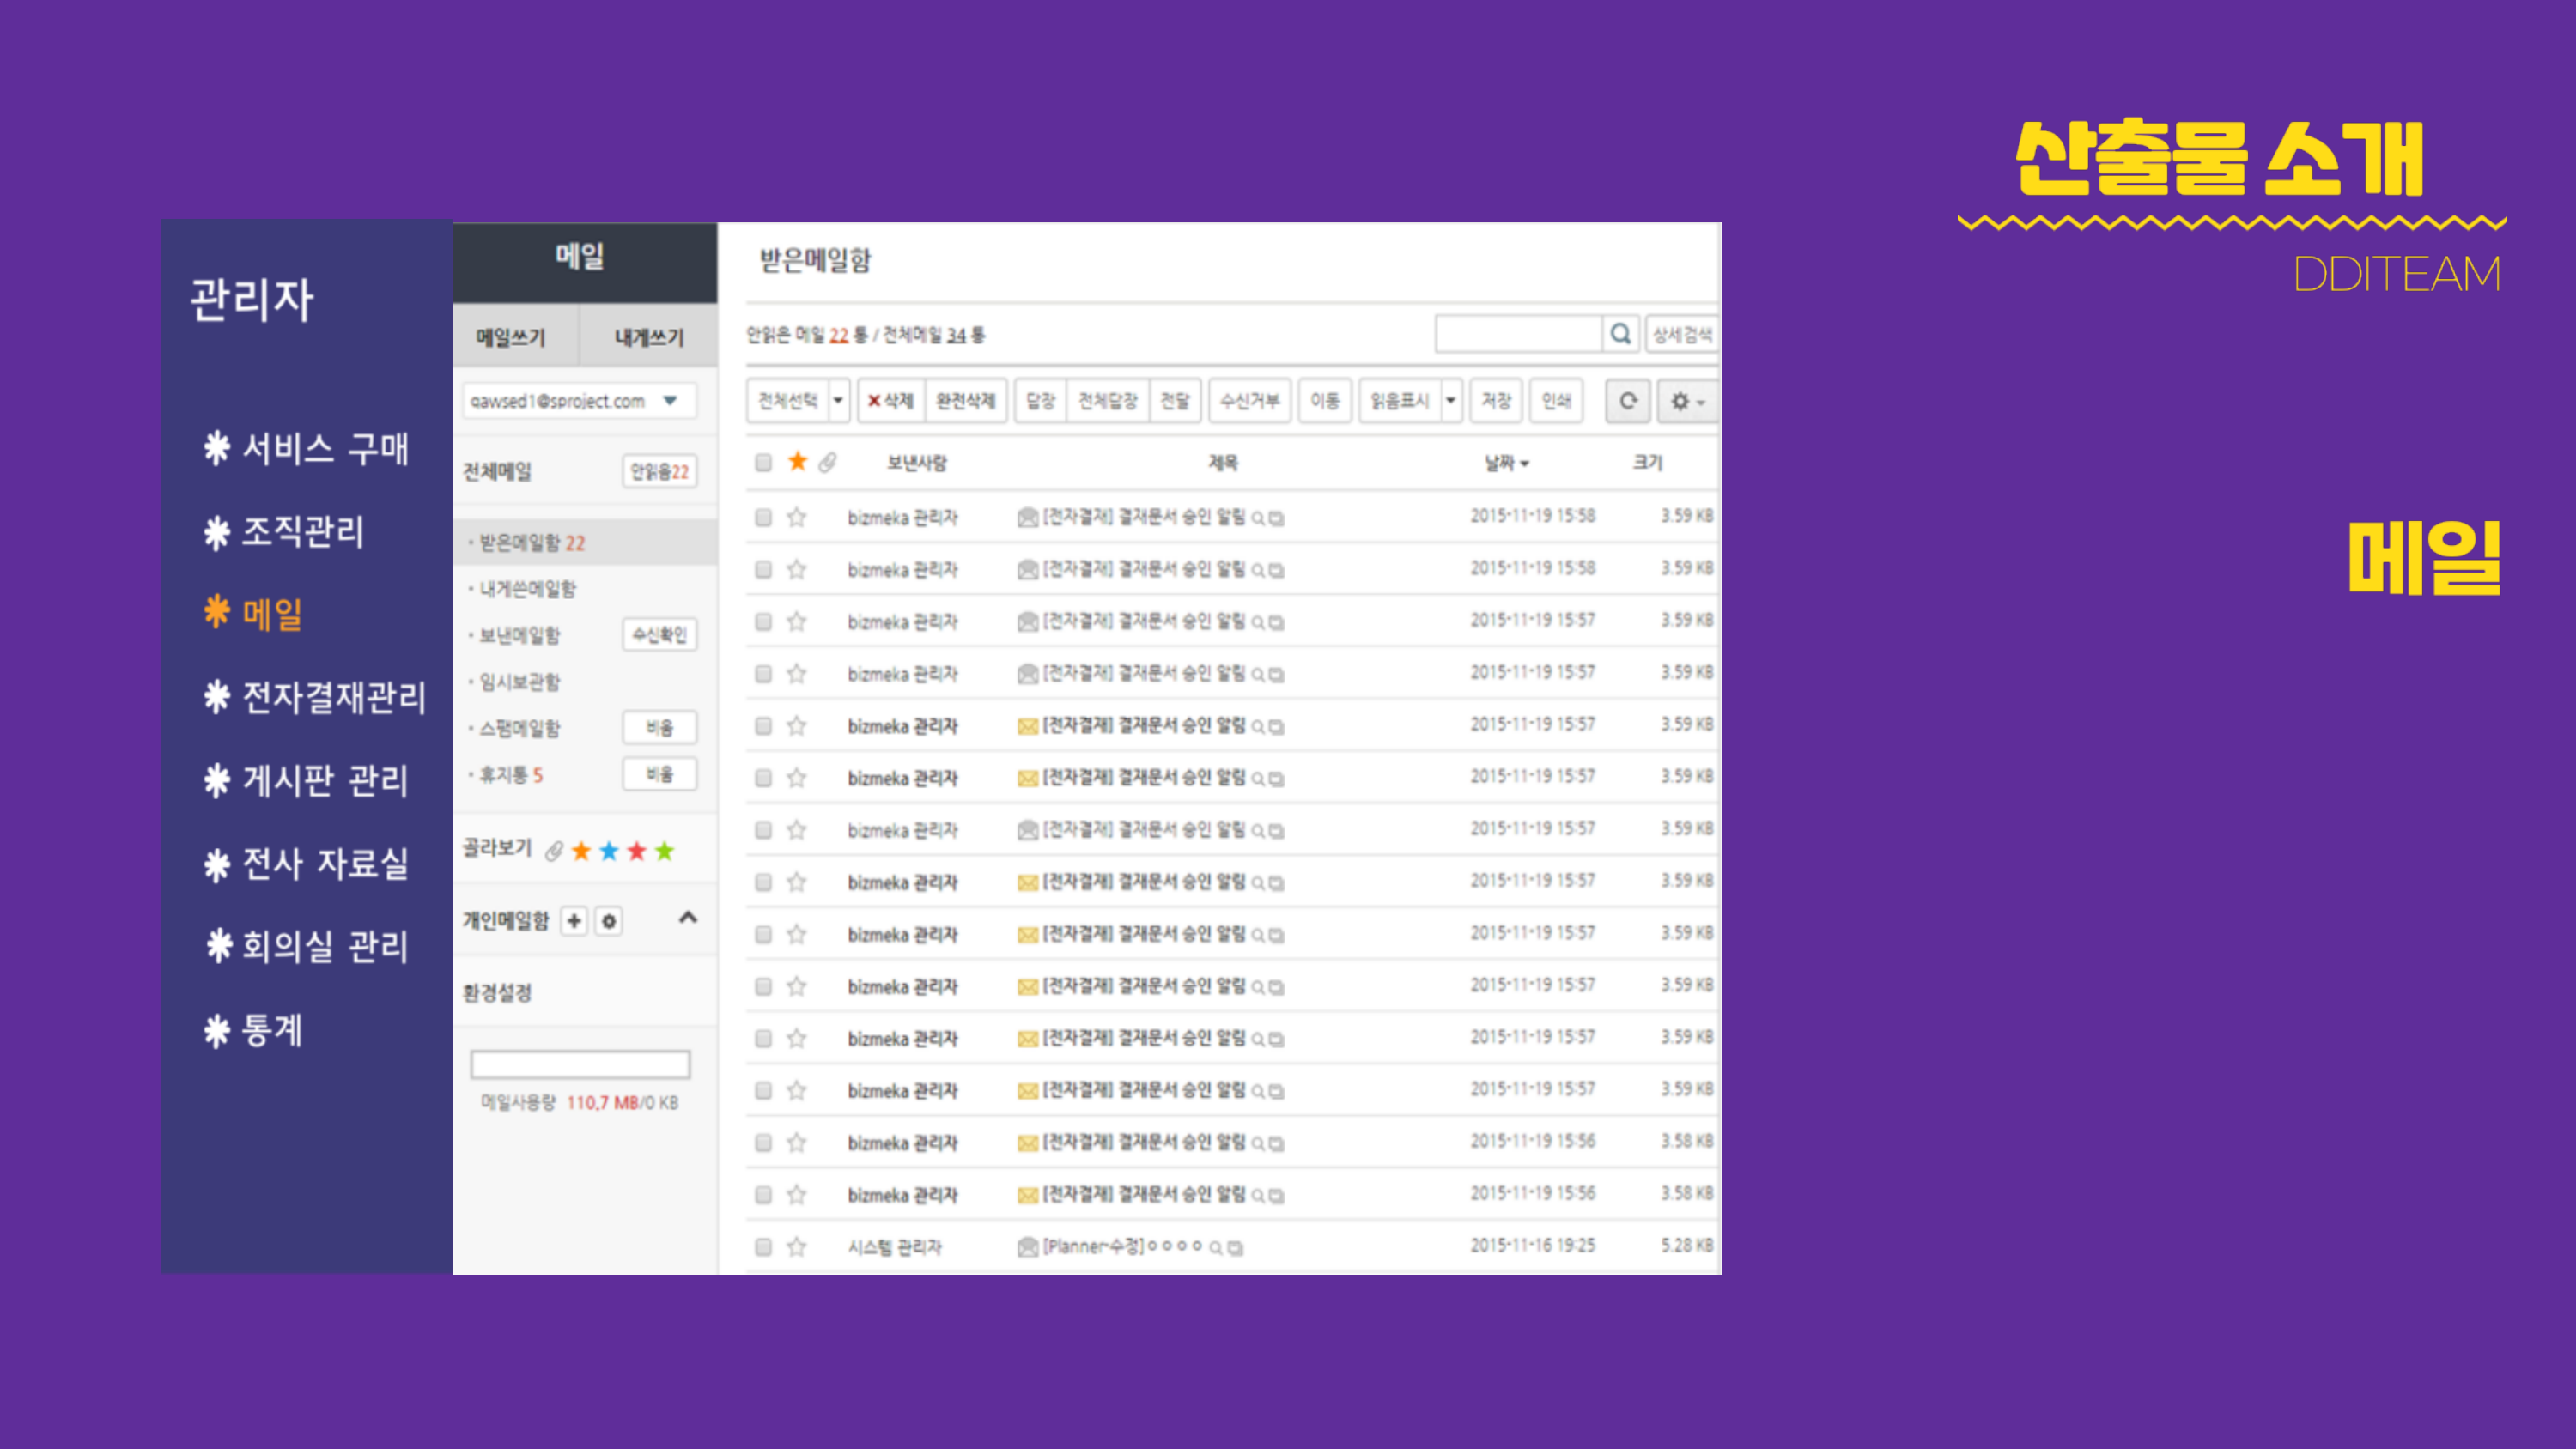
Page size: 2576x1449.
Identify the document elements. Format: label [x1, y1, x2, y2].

text_box [1958, 214, 2508, 232]
text_box [161, 219, 453, 1276]
text_box [453, 222, 1723, 1276]
picture [1923, 241, 2522, 312]
picture [1806, 492, 2541, 635]
picture [1945, 84, 2464, 236]
